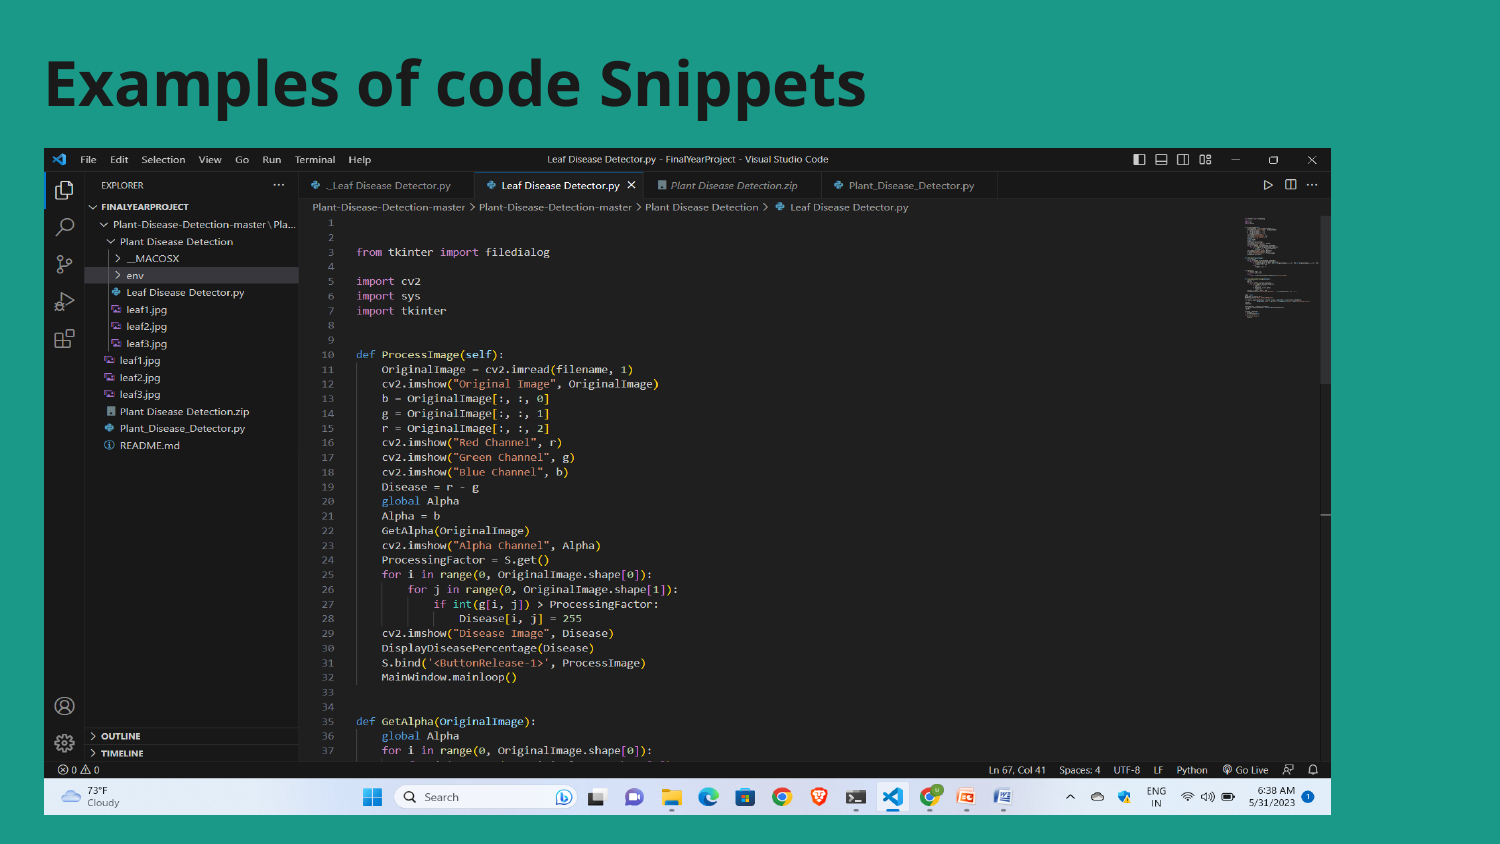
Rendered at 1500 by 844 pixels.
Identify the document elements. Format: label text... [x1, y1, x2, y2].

picture [43, 148, 1331, 815]
title Examples of code Snippets [28, 29, 1262, 168]
